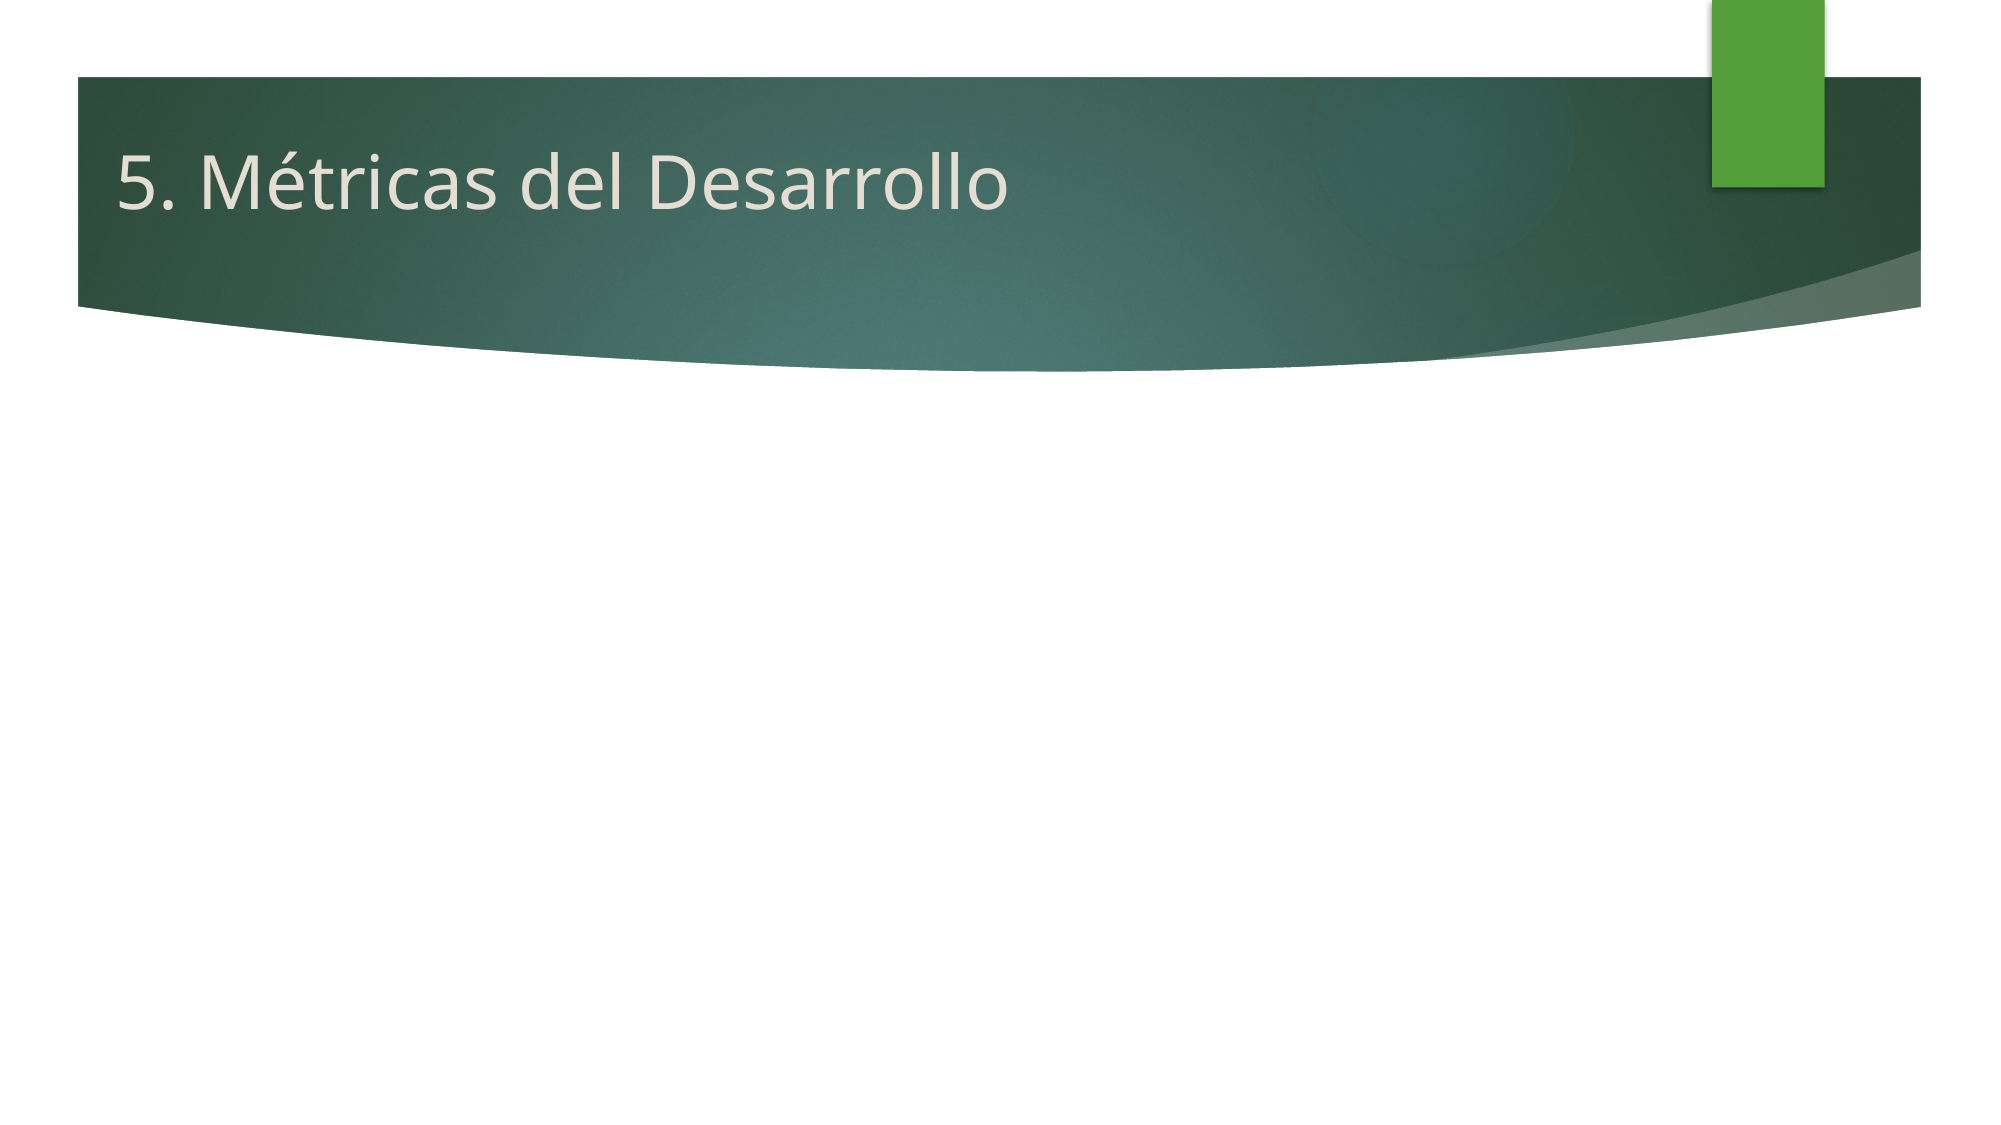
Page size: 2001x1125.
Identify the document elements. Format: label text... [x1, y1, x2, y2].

text_box 5. Métricas del Desarrollo [100, 70, 1511, 288]
